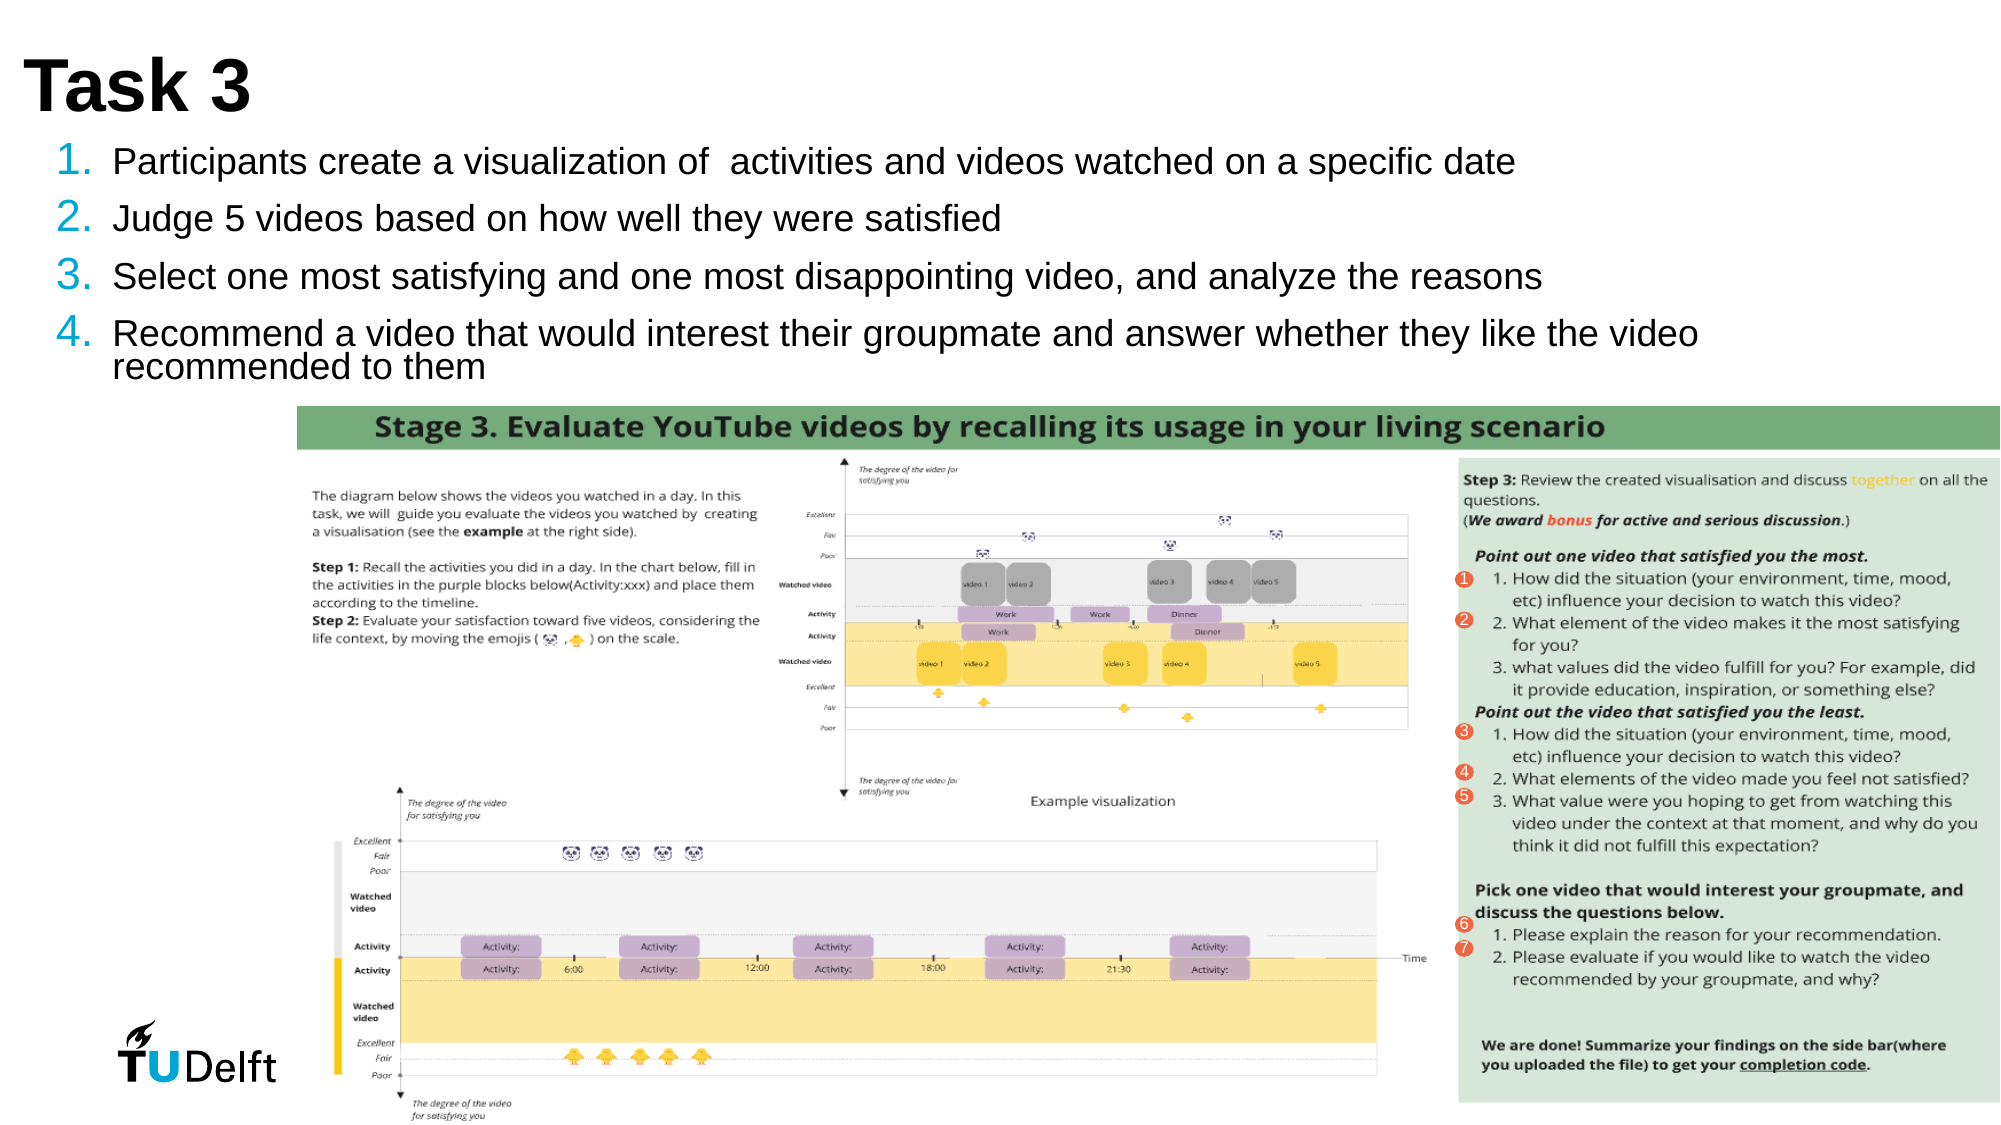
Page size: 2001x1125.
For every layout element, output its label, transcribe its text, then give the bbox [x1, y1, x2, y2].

list Participants create a visualization of activities and videos watched on a specific date Judge 5 videos based on how well they were satisfied Select one most satisfying and one most disappointing video, and analyze the reasons Recommend a video that would interest their groupmate and answer whether they like the video recommended to them [55, 149, 1788, 877]
title Task 3 [23, 55, 1788, 109]
picture [297, 406, 2000, 1125]
